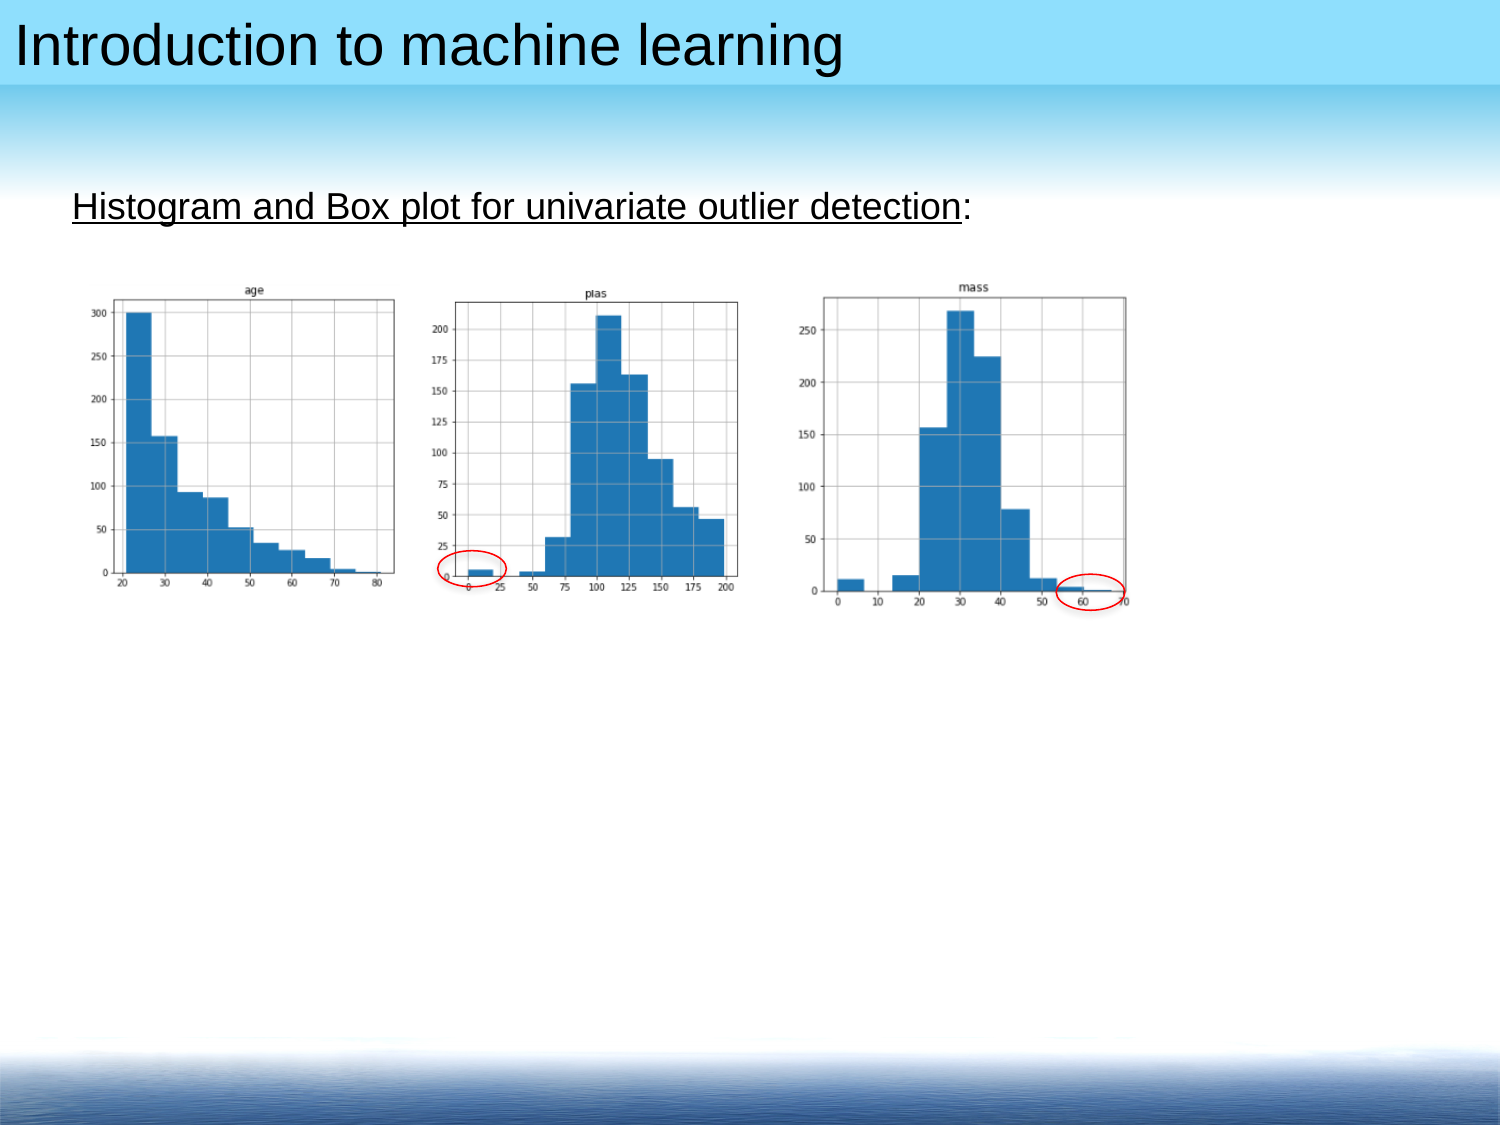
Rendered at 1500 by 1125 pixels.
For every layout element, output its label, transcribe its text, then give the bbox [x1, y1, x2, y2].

picture [424, 289, 751, 595]
picture [89, 284, 401, 589]
picture [796, 282, 1138, 613]
list Histogram and Box plot for univariate outlier detection: [57, 174, 1408, 828]
picture [0, 1037, 1500, 1125]
